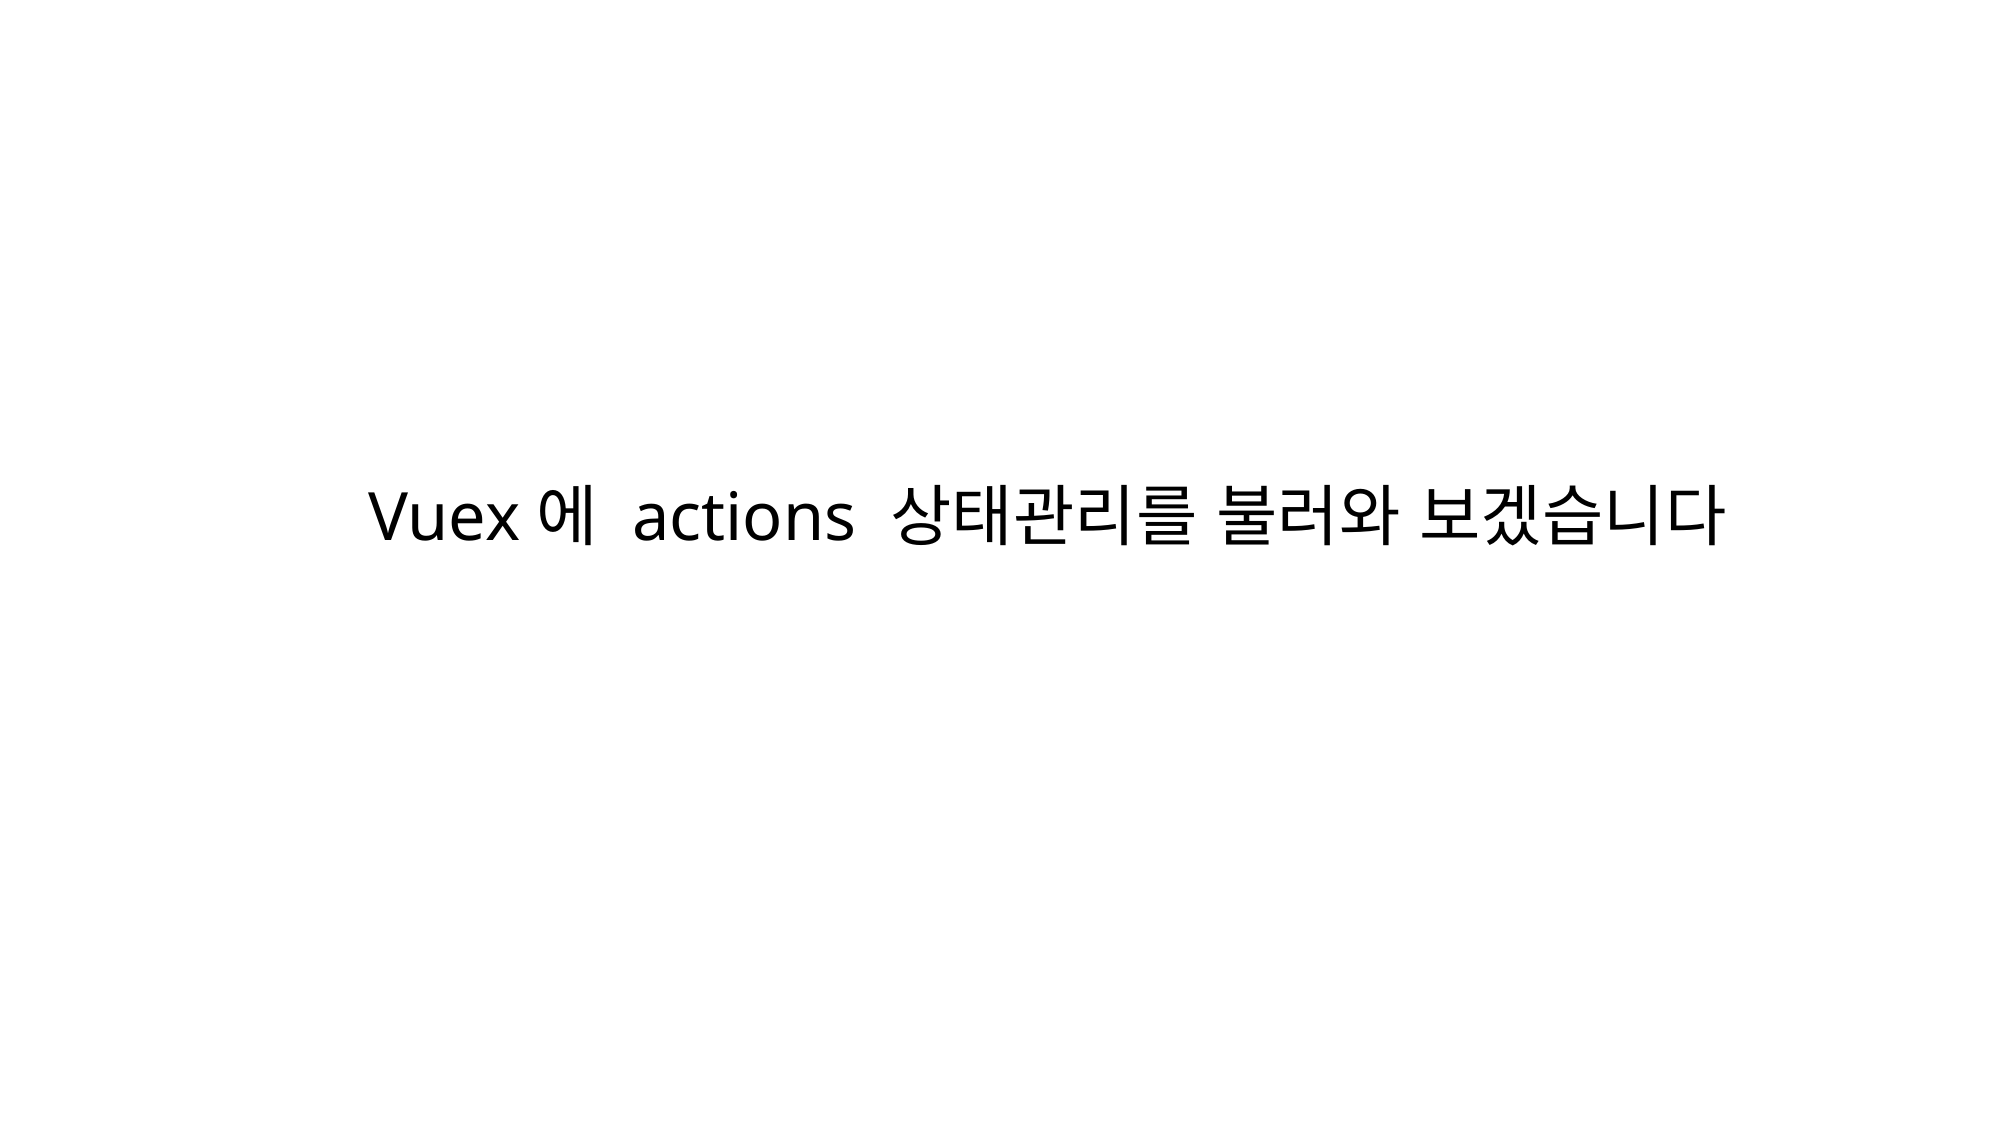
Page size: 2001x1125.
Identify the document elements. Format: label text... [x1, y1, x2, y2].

text_box Vuex에 actions 상태관리를 불러와 보겠습니다 [353, 466, 1743, 562]
